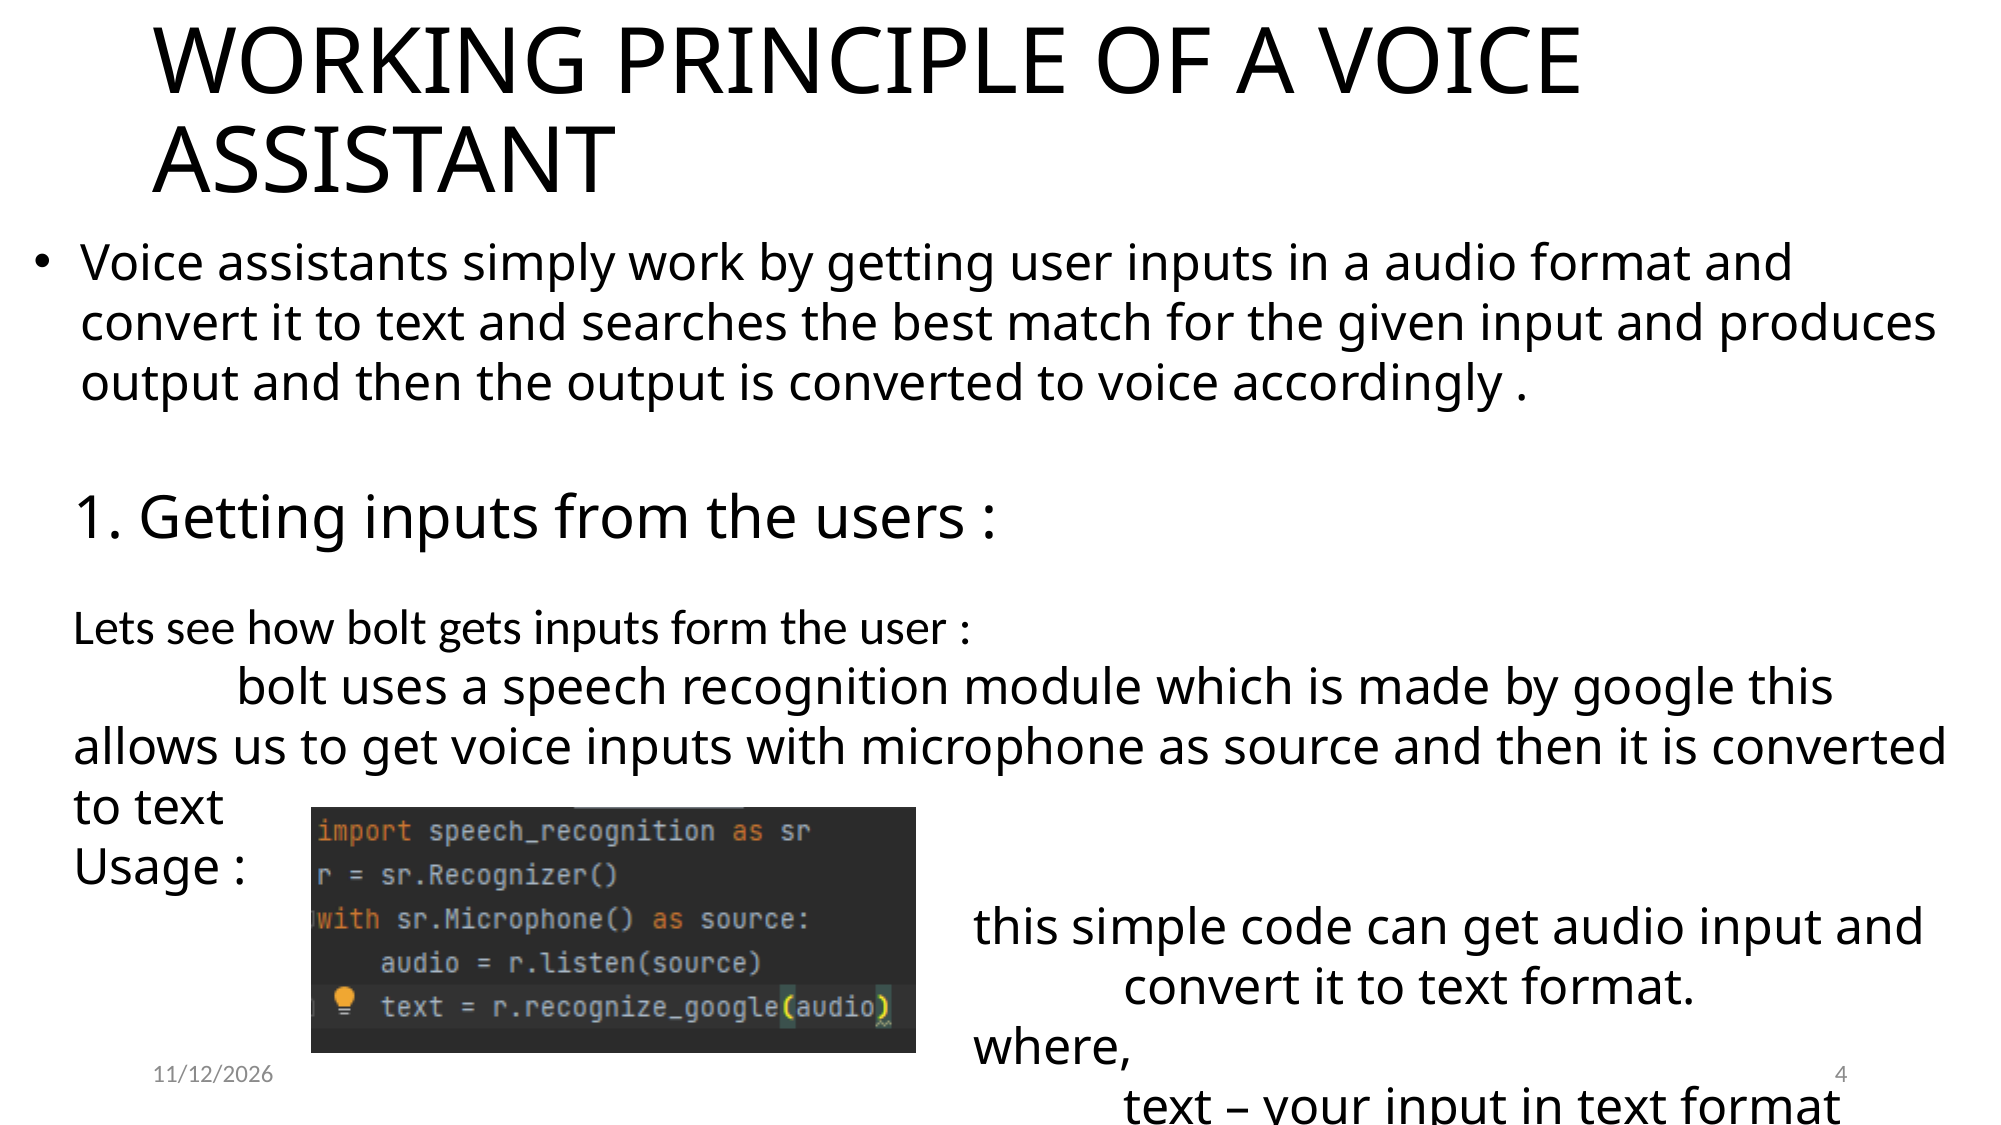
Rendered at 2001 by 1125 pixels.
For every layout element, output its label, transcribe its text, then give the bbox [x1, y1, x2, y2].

title WORKING PRINCIPLE OF A VOICE ASSISTANT [137, 59, 1863, 222]
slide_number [137, 1042, 588, 1103]
slide_number 4 [1412, 1042, 1863, 1103]
text_box Voice assistants simply work by getting user inputs in a audio format and convert it to text and searches the best match for the given input and produces output and then the output is converted to voice accordingly . [18, 222, 2000, 568]
text_box 1. Getting inputs from the users : [58, 478, 1784, 587]
text_box Lets see how bolt gets inputs form the user : bolt uses a speech recognition module which is made by google this allows us to get voice inputs with microphone as source and then it is converted to text Usage : this simple code can get audio input and convert it to text format. where, text – your input in text format [58, 587, 1967, 1125]
picture [311, 807, 916, 1054]
